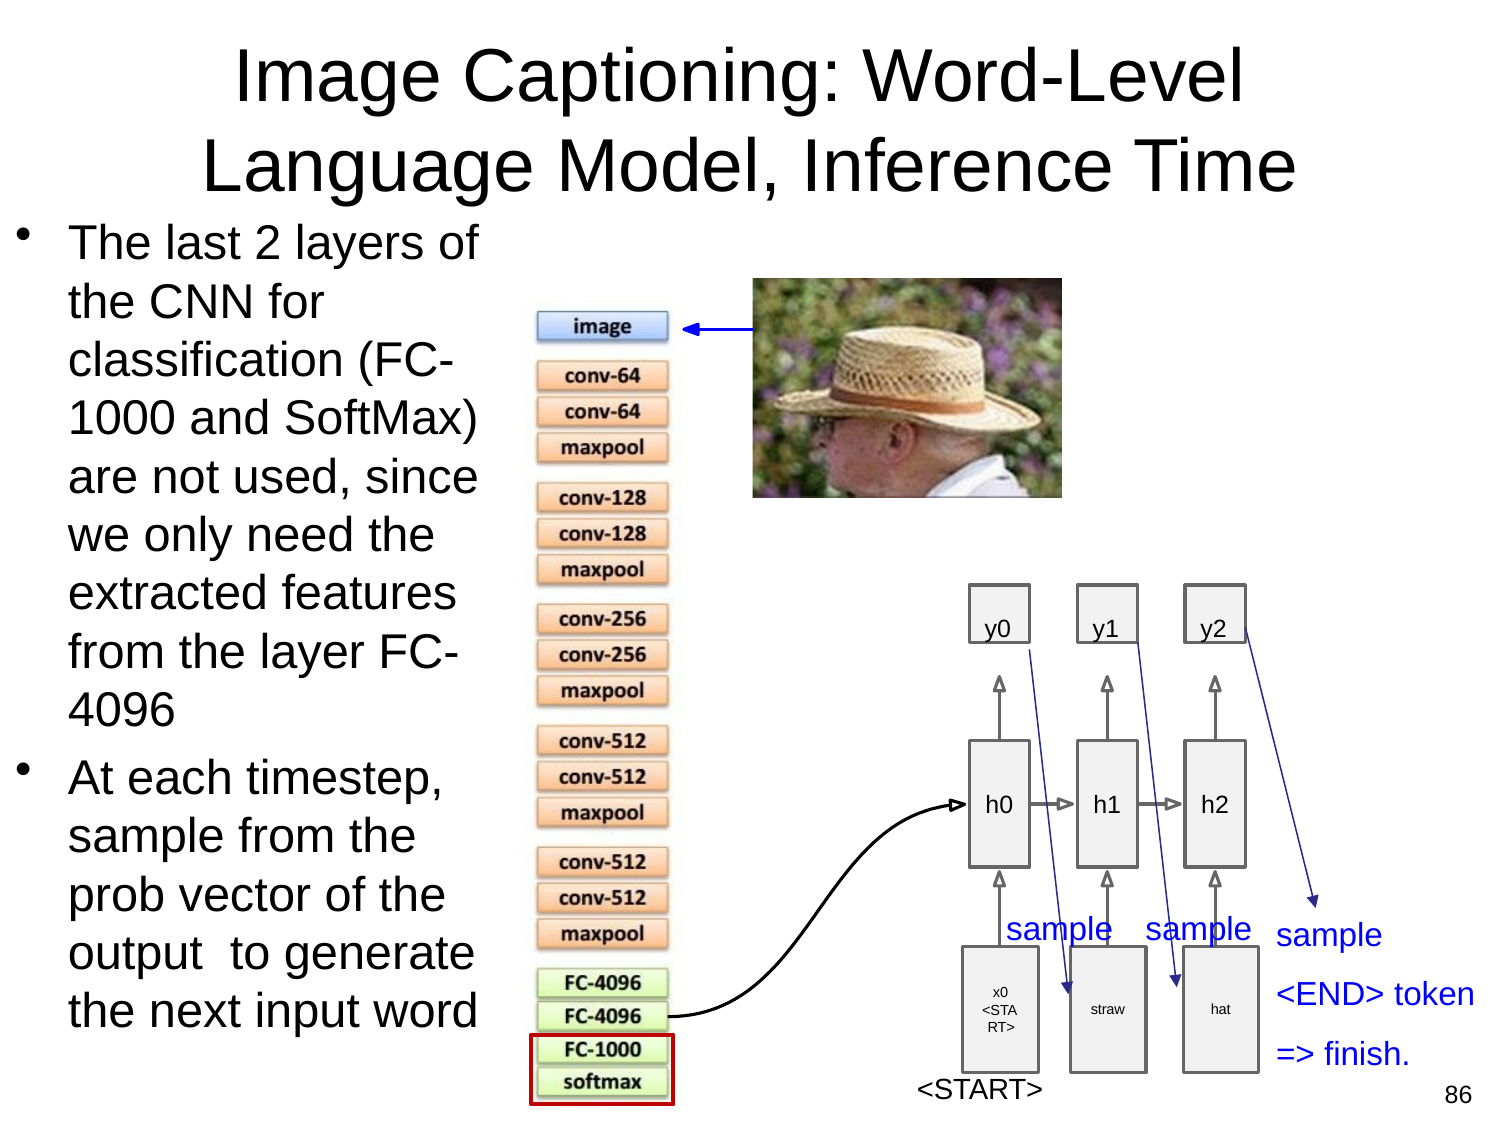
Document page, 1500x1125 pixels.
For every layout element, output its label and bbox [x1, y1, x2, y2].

title [74, 44, 1426, 188]
text_box [525, 278, 1062, 1111]
slide_number [1137, 1070, 1488, 1112]
text_box [914, 585, 1500, 1105]
text_box [969, 585, 1030, 643]
